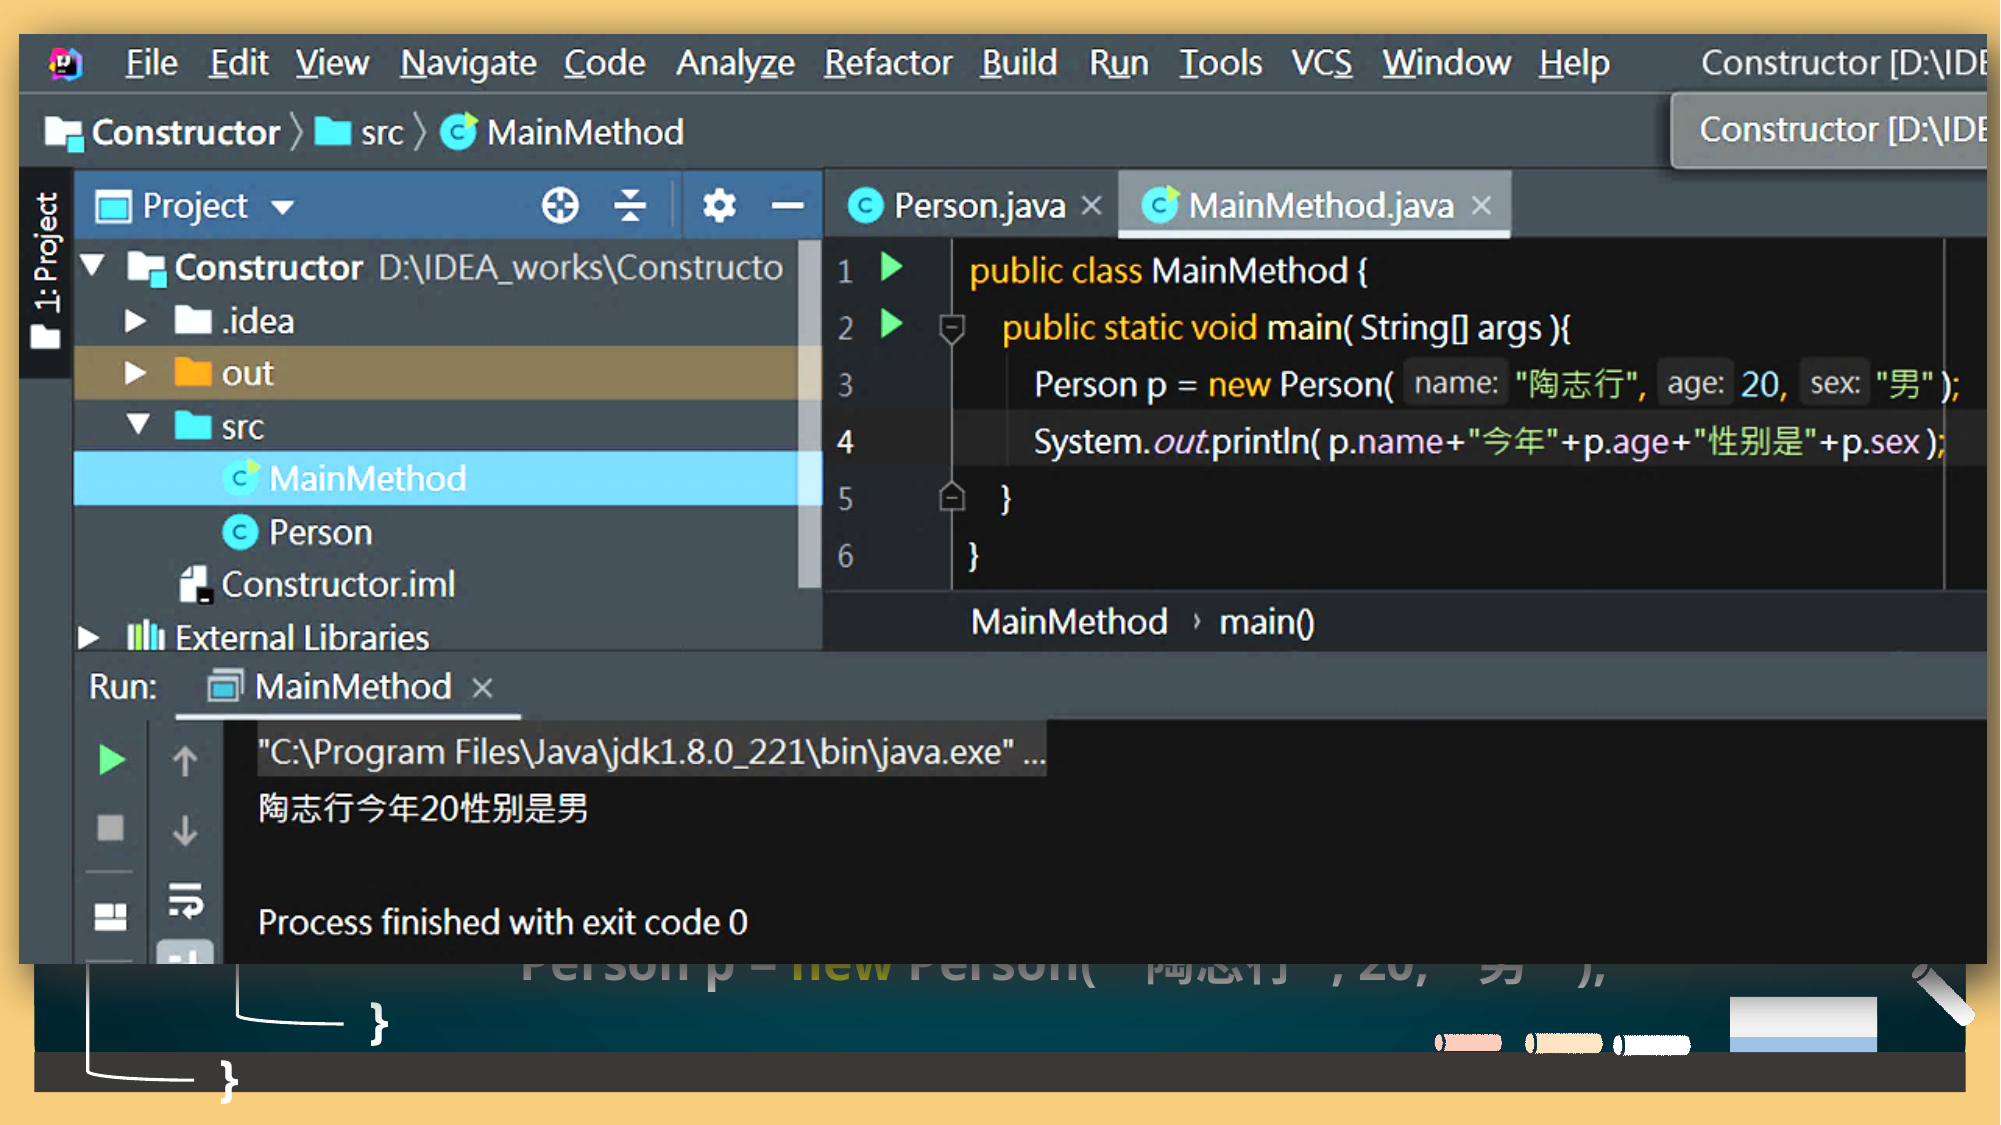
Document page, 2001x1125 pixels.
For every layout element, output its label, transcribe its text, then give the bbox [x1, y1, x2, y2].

text_box [87, 1020, 195, 1081]
picture [19, 33, 1987, 1026]
text_box [251, 1020, 344, 1025]
text_box public class Person{ public String name; public int age; public String sex; public Person( String name, int age, String sex ){ this.name = name; this.age = age; this.sex = sex; } } public class MainMethod{ public static void main( String[] args ){ Person p = new Person( "陶志行", 20, "男" ); } } [204, 1020, 1746, 1108]
